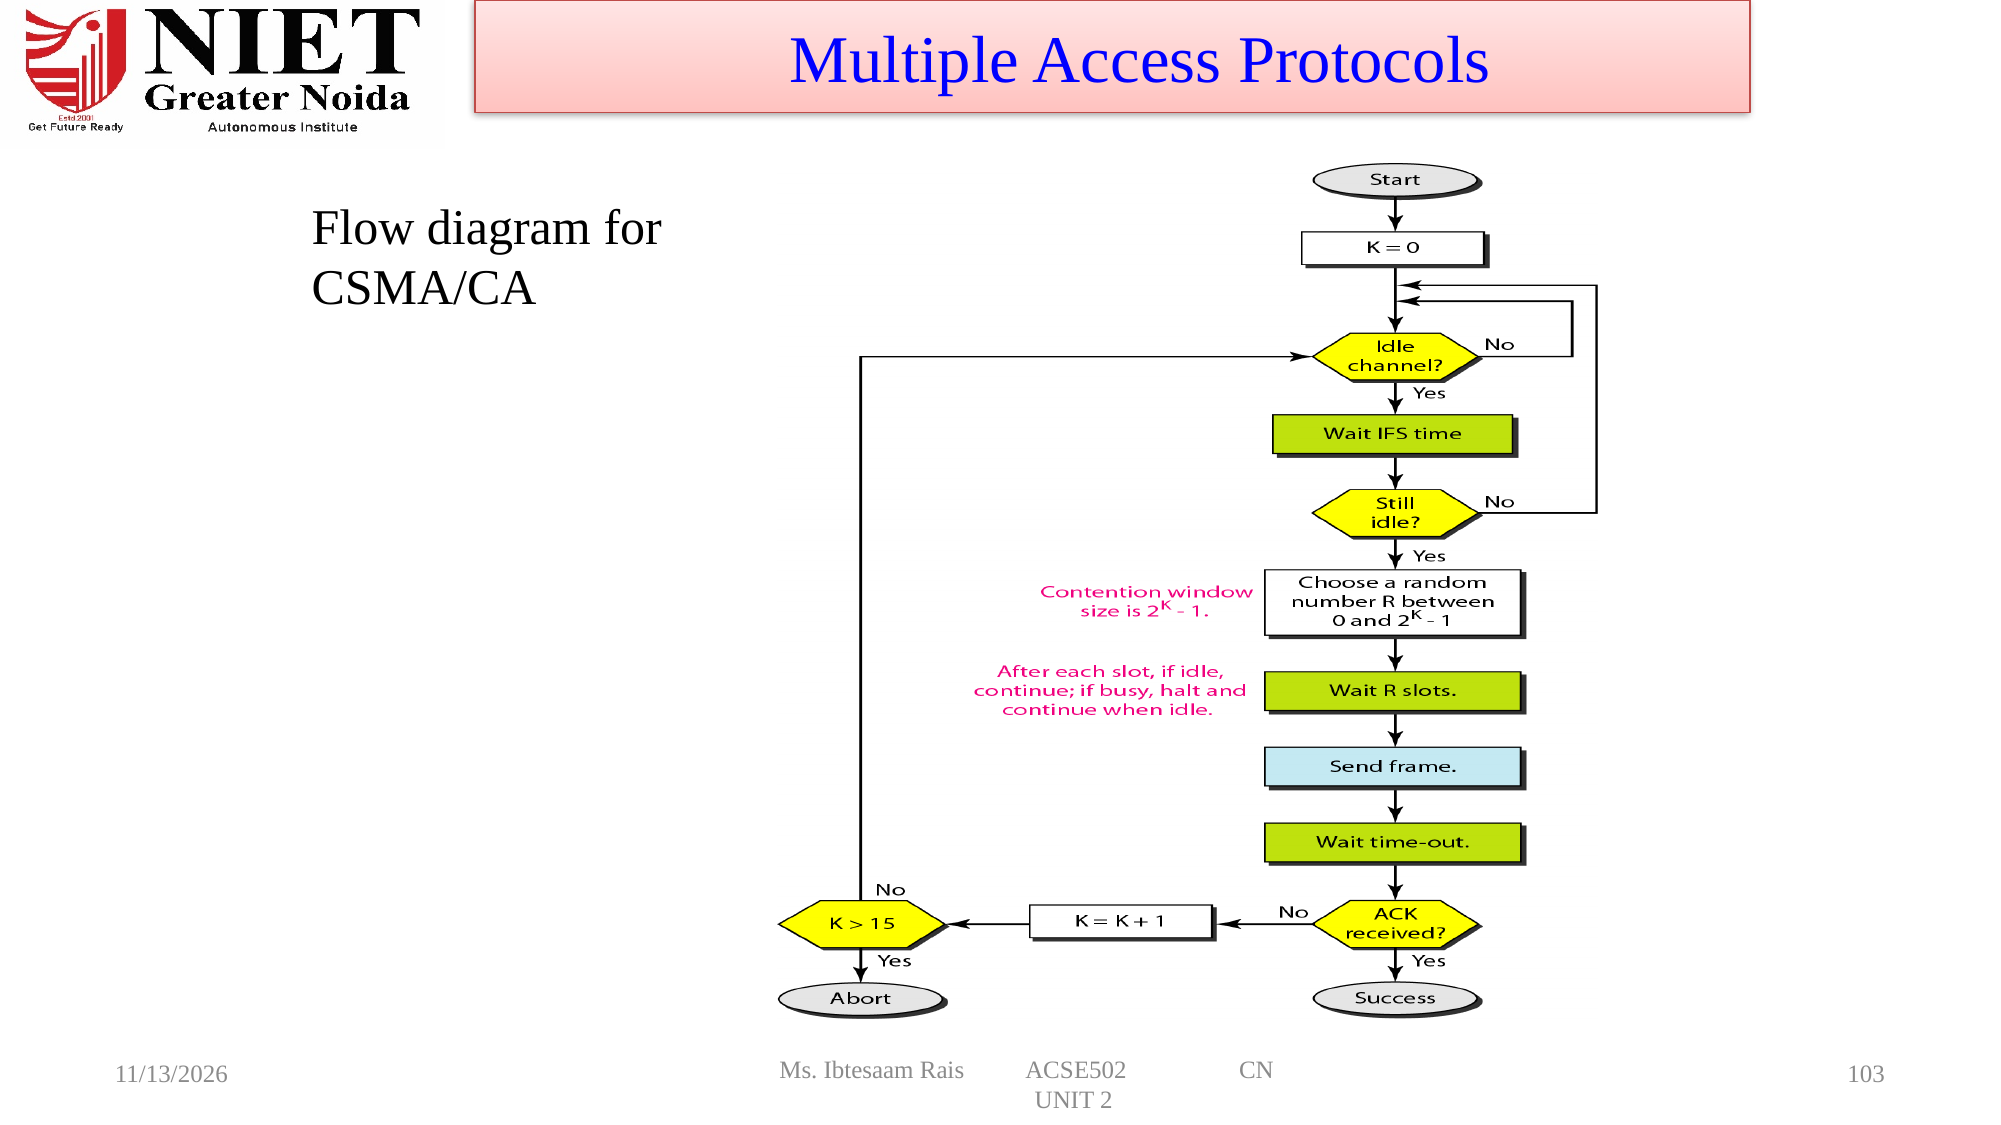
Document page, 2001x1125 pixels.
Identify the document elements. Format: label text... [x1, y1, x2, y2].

slide_number 103 [1433, 1042, 1900, 1103]
text_box Multiple Access Protocols [474, 0, 1751, 113]
picture [777, 163, 1598, 1019]
footer Ms. Ibtesaam Rais ACSE502 CN UNIT 2 [762, 1042, 1317, 1125]
text_box Flow diagram for CSMA/CA [296, 187, 731, 323]
picture [0, 0, 445, 149]
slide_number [99, 1042, 567, 1103]
